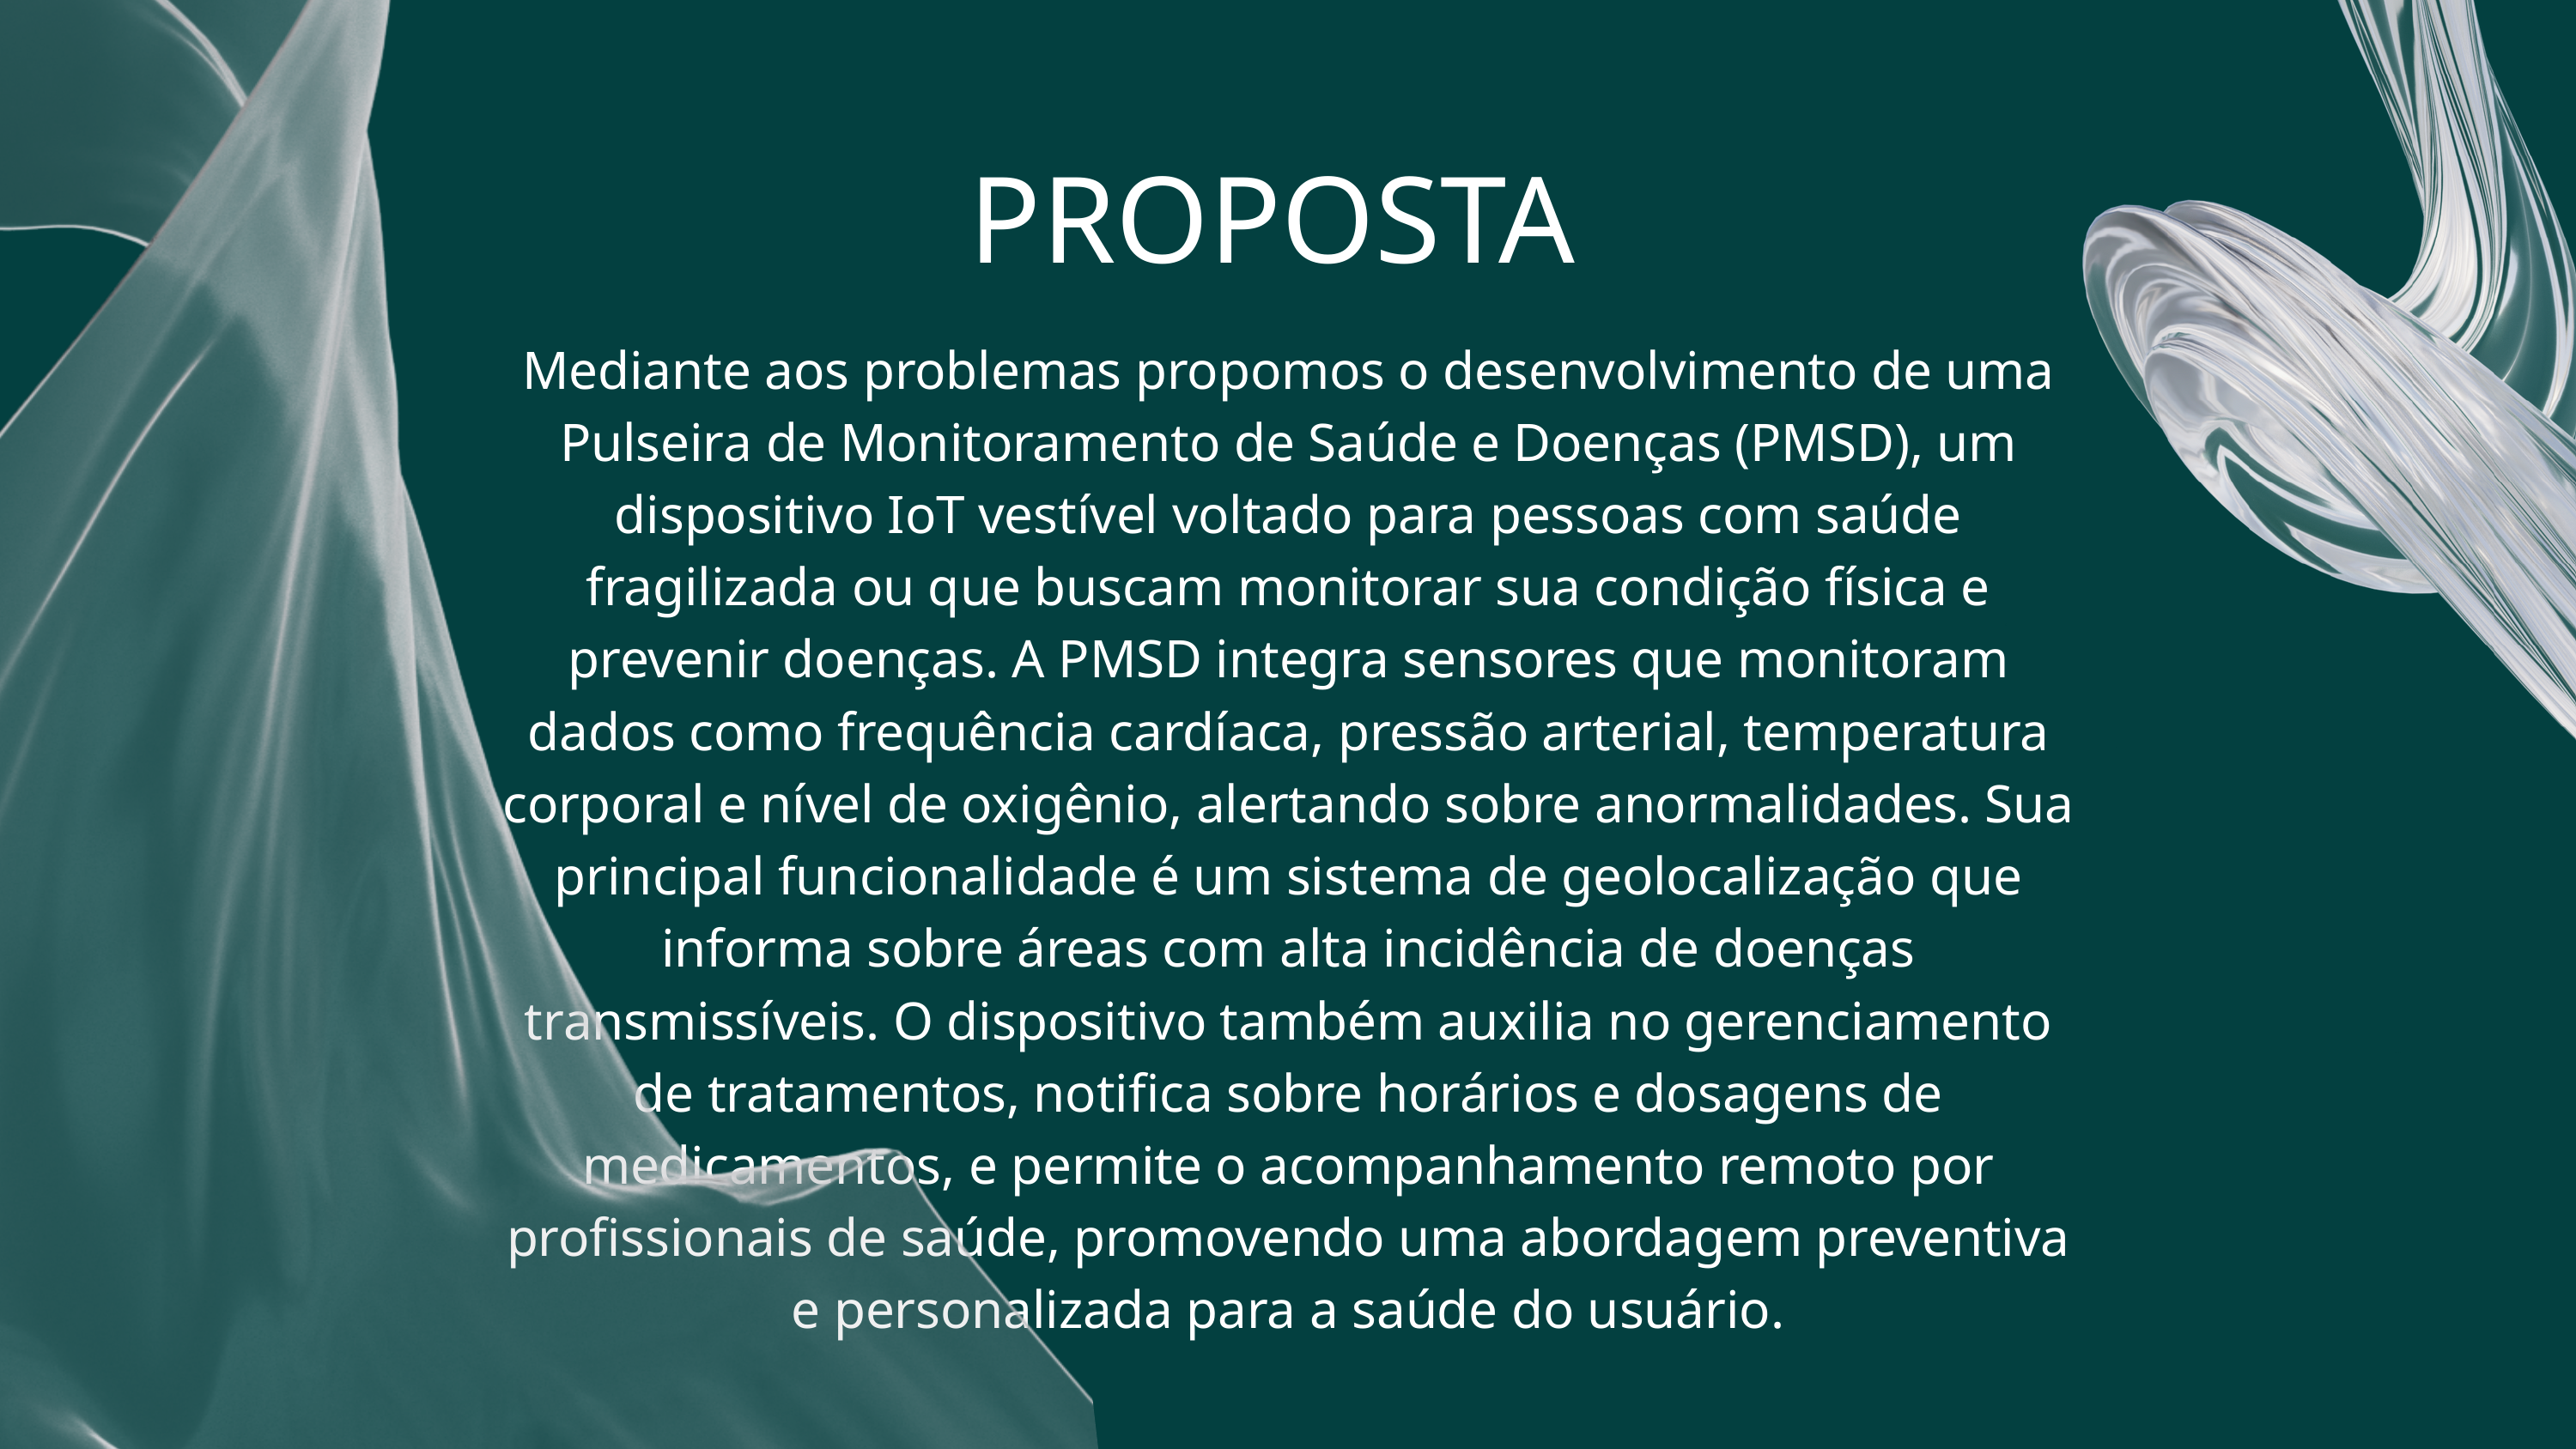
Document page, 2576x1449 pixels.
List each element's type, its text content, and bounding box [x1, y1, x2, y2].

text_box Mediante aos problemas propomos o desenvolvimento de uma Pulseira de Monitoramento de Saúde e Doenças (PMSD), um dispositivo IoT vestível voltado para pessoas com saúde fragilizada ou que buscam monitorar sua condição física e prevenir doenças. A PMSD integra sensores que monitoram dados como frequência cardíaca, pressão arterial, temperatura corporal e nível de oxigênio, alertando sobre anormalidades. Sua principal funcionalidade é um sistema de geolocalização que informa sobre áreas com alta incidência de doenças transmissíveis. O dispositivo também auxilia no gerenciamento de tratamentos, notifica sobre horários e dosagens de medicamentos, e permite o acompanhamento remoto por profissionais de saúde, promovendo uma abordagem preventiva e personalizada para a saúde do usuário. [970, 327, 2080, 1339]
text_box PROPOSTA [951, 152, 2283, 288]
text_box [2005, 0, 2576, 1053]
text_box [0, 0, 1099, 1449]
